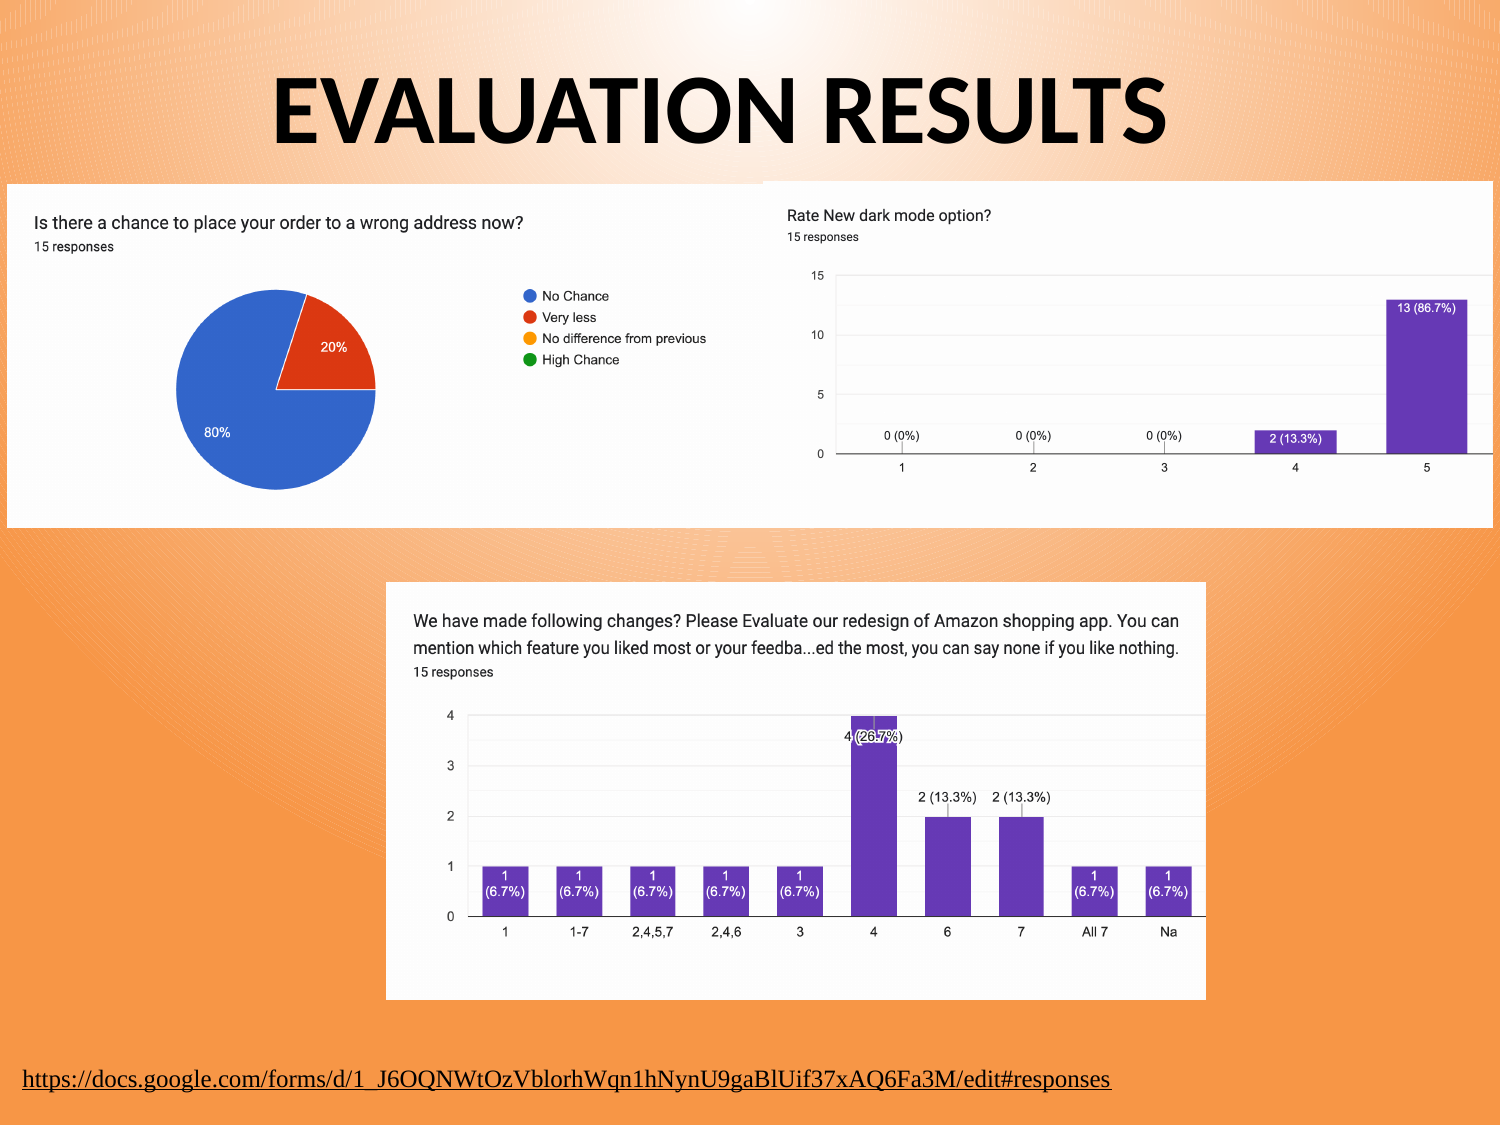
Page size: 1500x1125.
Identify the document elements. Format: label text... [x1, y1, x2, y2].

picture [385, 582, 1206, 1000]
text_box EVALUATION RESULTS [0, 36, 1442, 171]
text_box https://docs.google.com/forms/d/1_J6OQNWtOzVblorhWqn1hNynU9gaBlUif37xAQ6Fa3M/edit#responses [7, 1054, 1206, 1100]
picture [7, 181, 1493, 528]
